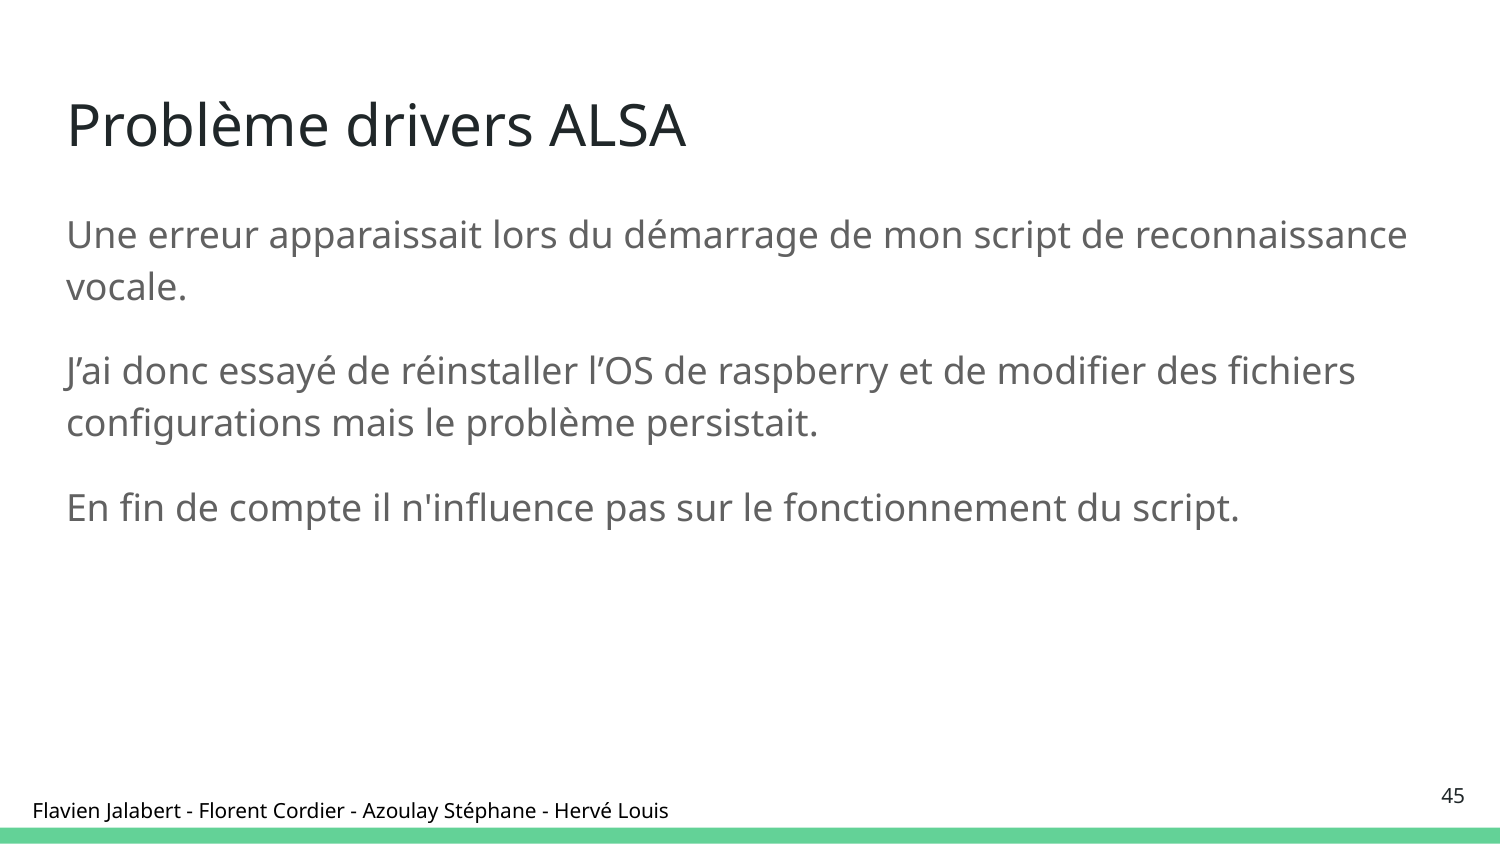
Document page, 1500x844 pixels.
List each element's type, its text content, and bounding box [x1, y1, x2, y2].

title Problème drivers ALSA [51, 72, 1449, 167]
list Une erreur apparaissait lors du démarrage de mon script de reconnaissance vocale. J’ai donc essayé de réinstaller l’OS de raspberry et de modifier des fichiers configurations mais le problème persistait. En fin de compte il n'influence pas sur le fonctionnement du script. [51, 189, 1449, 750]
slide_number ‹#› [1389, 764, 1480, 830]
